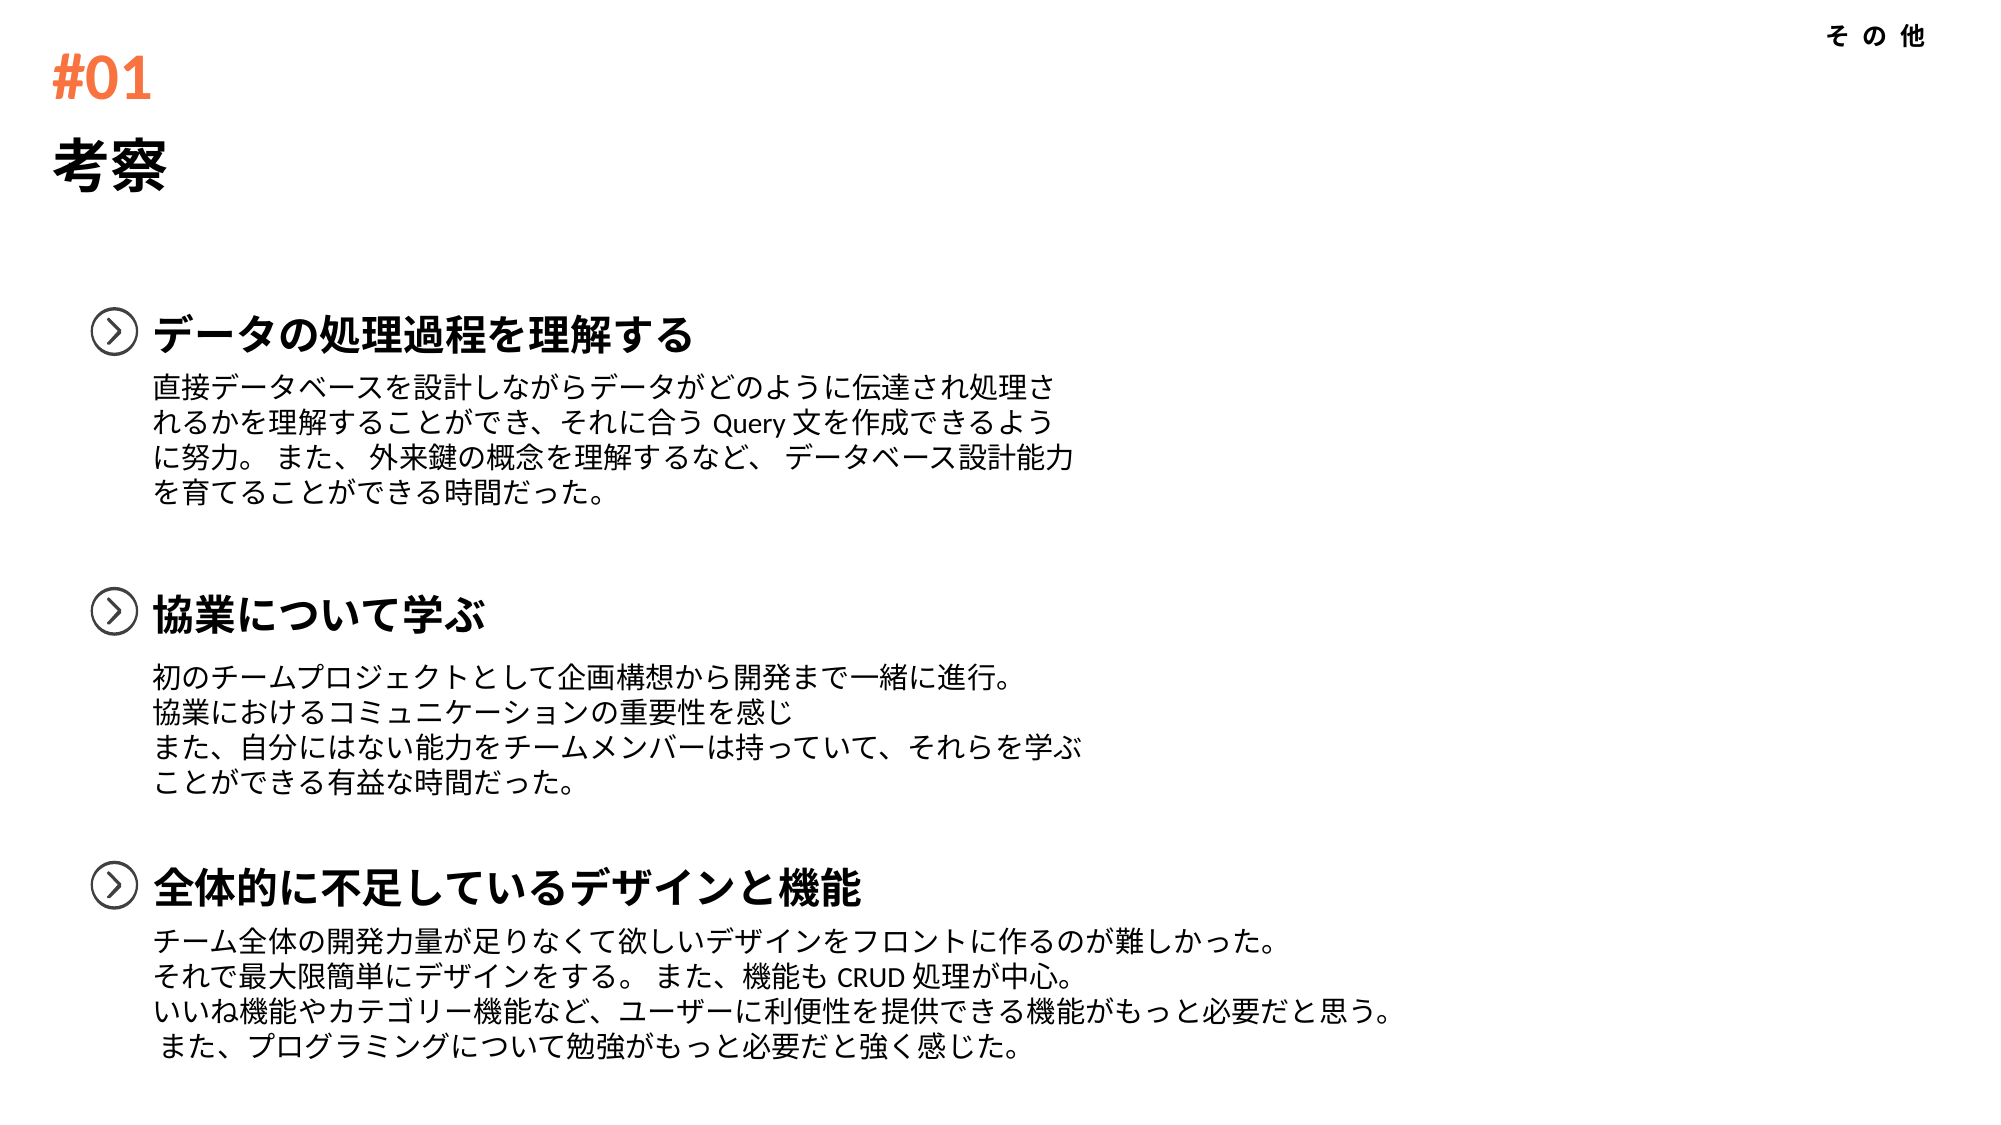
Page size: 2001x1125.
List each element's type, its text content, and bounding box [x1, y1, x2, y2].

text_box 考察 [37, 121, 204, 207]
text_box #01 [37, 25, 204, 121]
text_box 初のチームプロジェクトとして企画構想から開発まで一緒に進行。 協業におけるコミュニケーションの重要性を感じ また、自分にはない能力をチームメンバーは持っていて、それらを学ぶことができる有益な時間だった。 [137, 652, 1099, 807]
text_box チーム全体の開発力量が足りなくて欲しいデザインをフロントに作るのが難しかった。 それで最大限簡単にデザインをする。 また、機能もCRUD処理が中心。 いいね機能やカテゴリー機能など、ユーザーに利便性を提供できる機能がもっと必要だと思う。 また、プログラミングについて勉強がもっと必要だと強く感じた。 [137, 915, 1407, 1071]
text_box [90, 860, 138, 910]
text_box データの処理過程を理解する [138, 301, 722, 362]
text_box その他 [1727, 13, 2000, 58]
text_box [90, 307, 138, 357]
text_box 協業について学ぶ [138, 580, 722, 646]
text_box 直接データベースを設計しながらデータがどのように伝達され処理されるかを理解することができ、それに合うQuery文を作成できるように努力。 また、 外来鍵の概念を理解するなど、 データベース設計能力を育てることができる時間だった。 [137, 362, 1099, 517]
text_box [90, 586, 138, 636]
text_box 全体的に不足しているデザインと機能 [138, 854, 879, 915]
